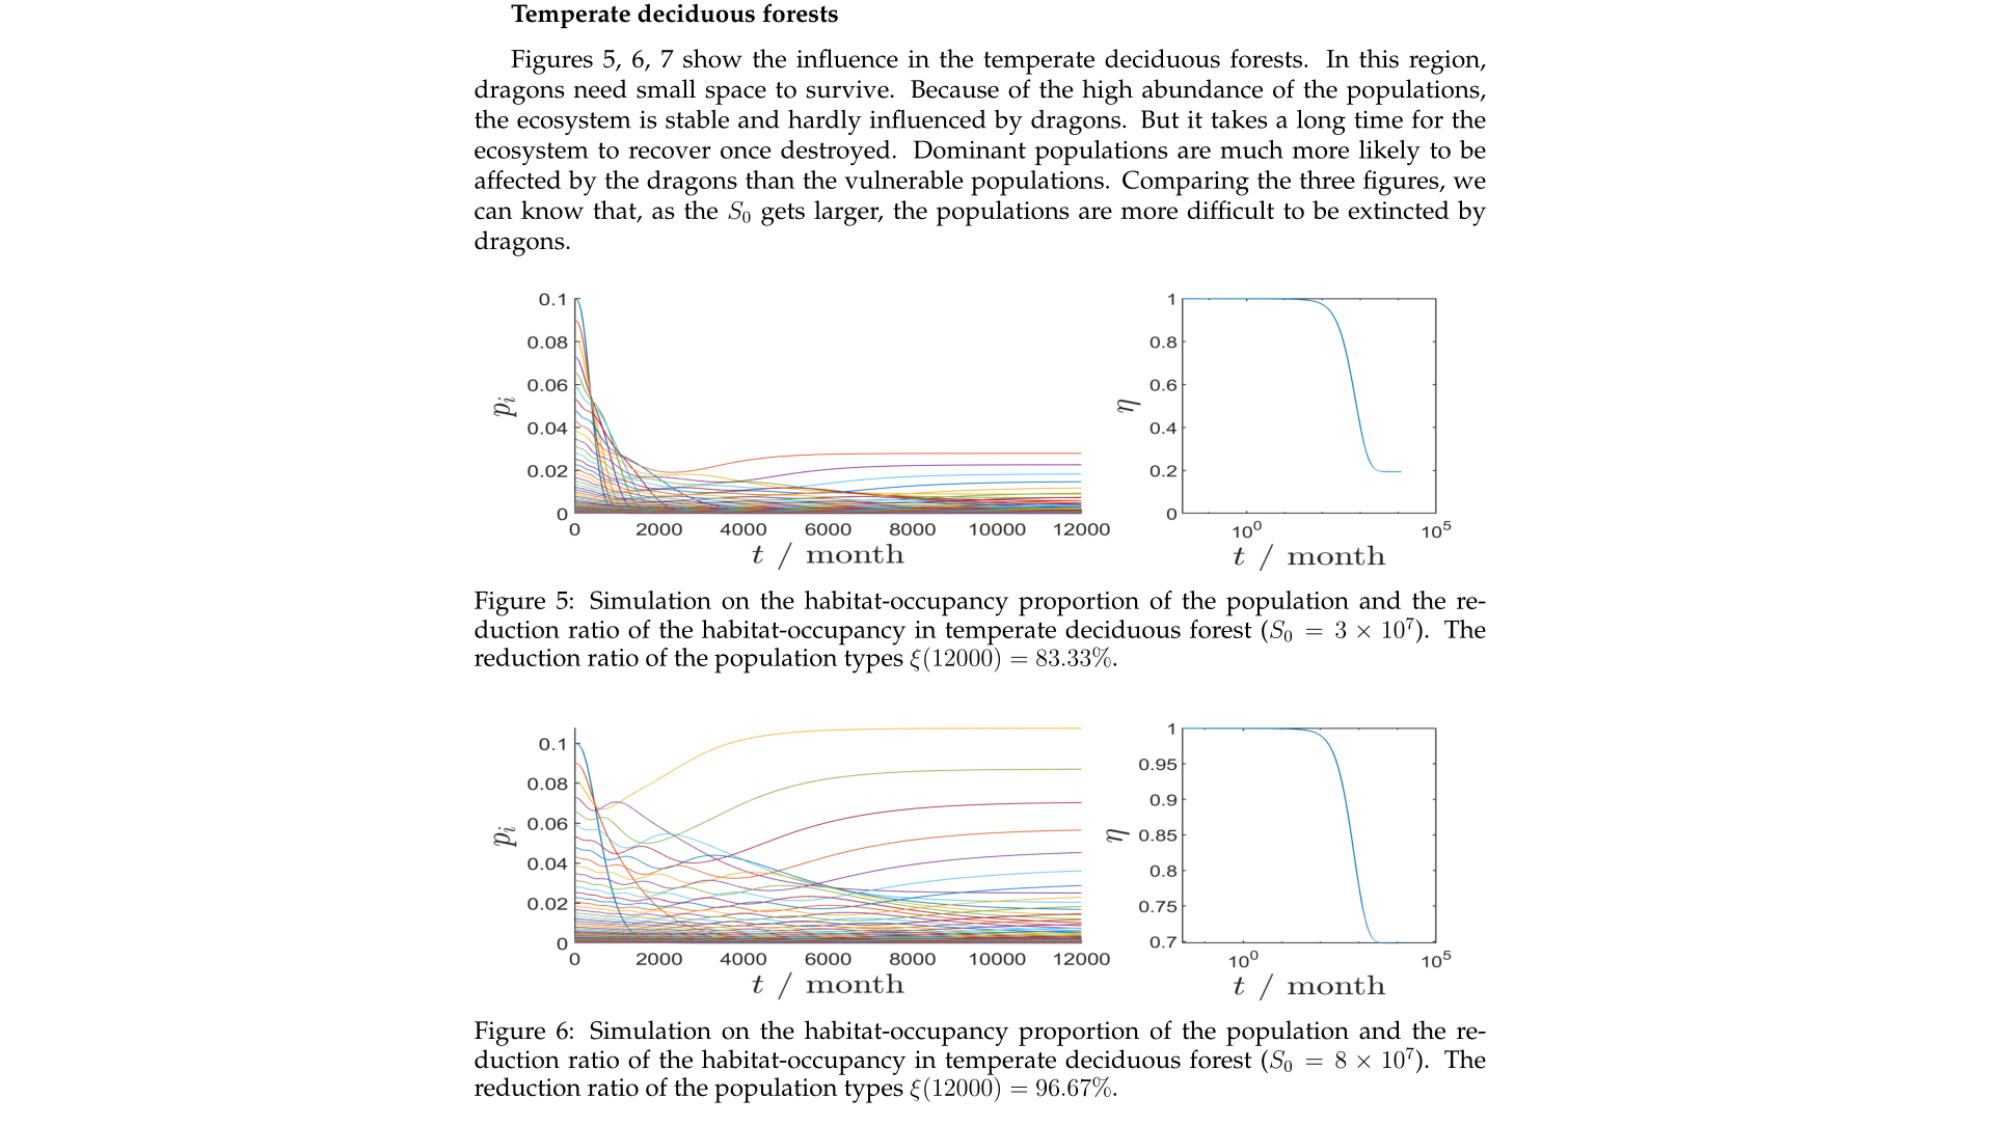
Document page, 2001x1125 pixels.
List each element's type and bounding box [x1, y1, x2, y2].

picture [432, 0, 1568, 1125]
